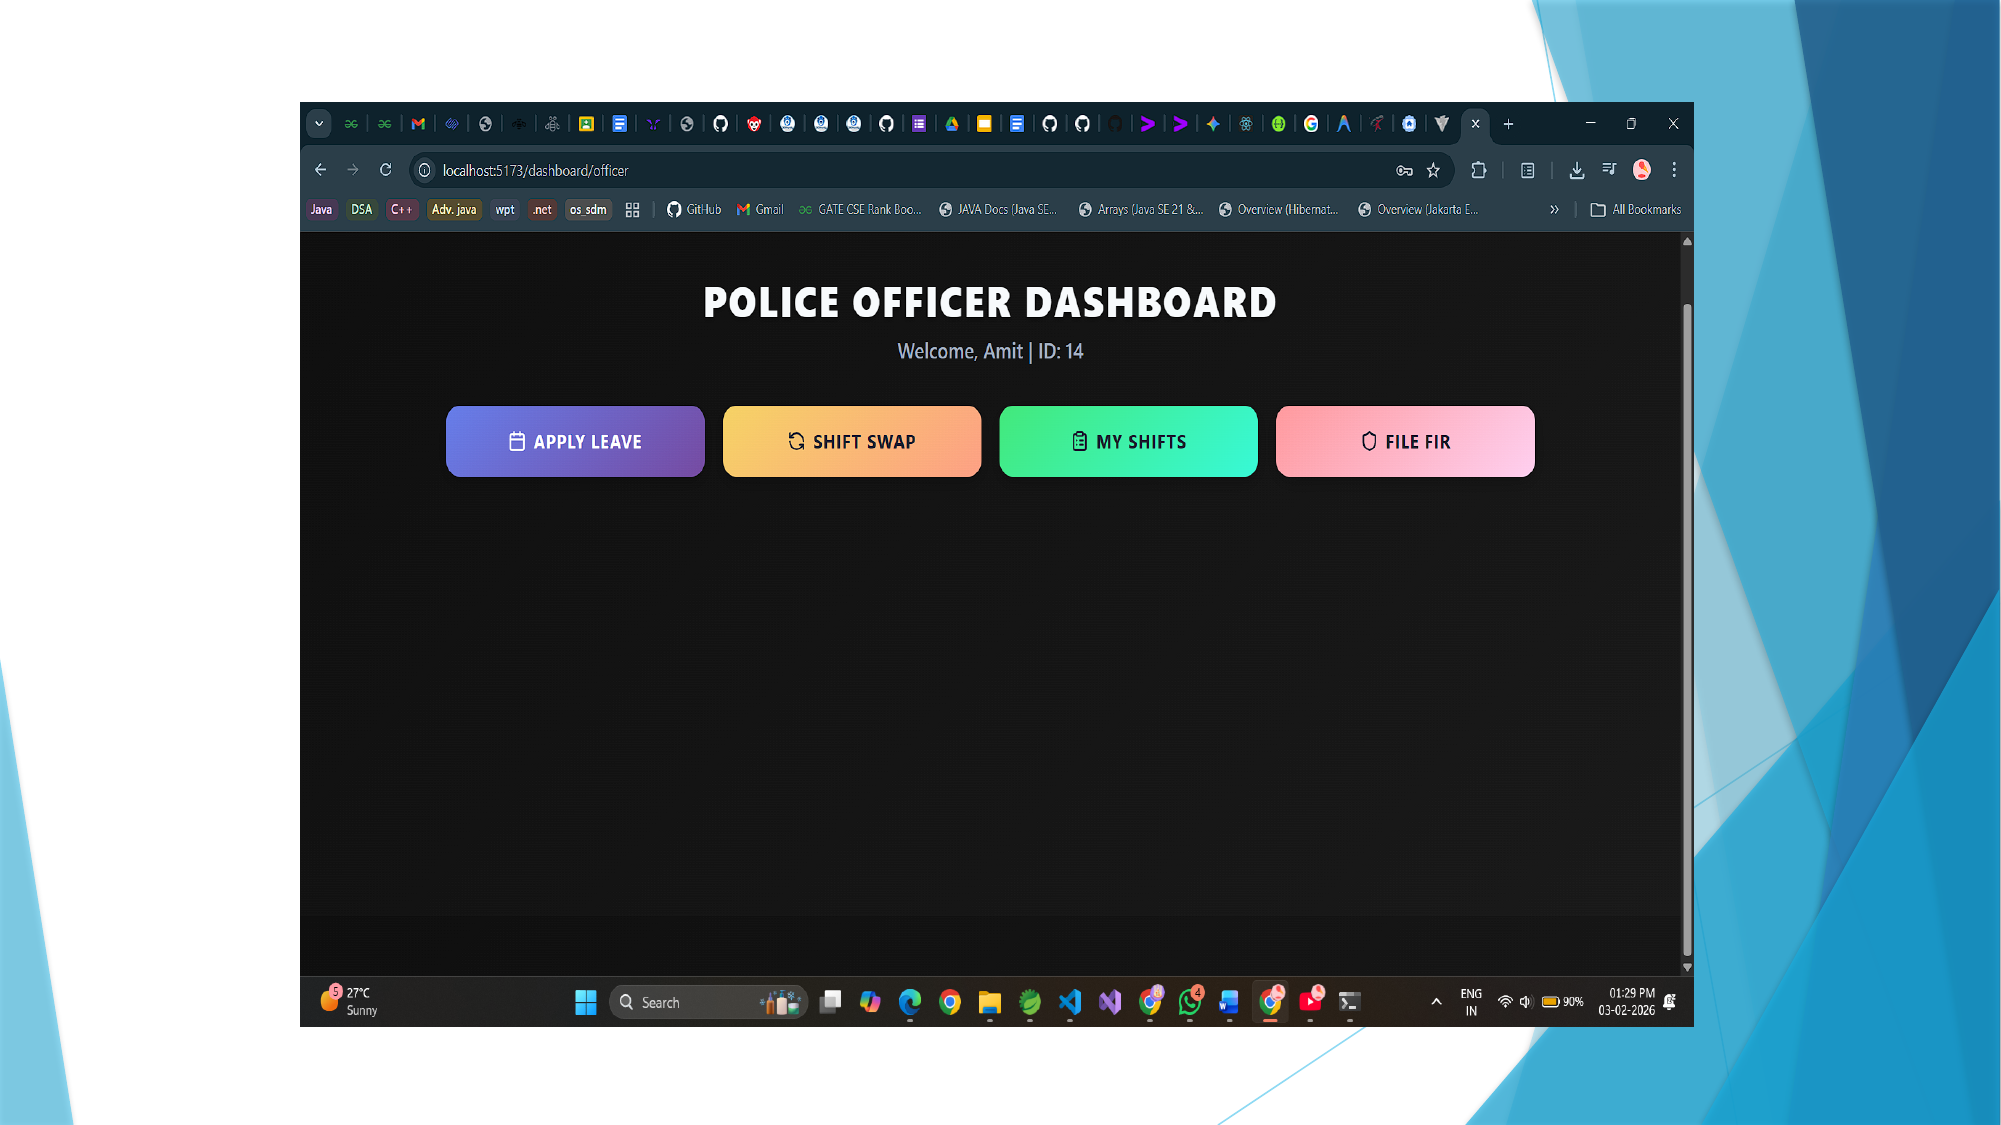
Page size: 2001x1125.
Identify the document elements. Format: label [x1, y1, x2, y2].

picture [299, 102, 1694, 1027]
